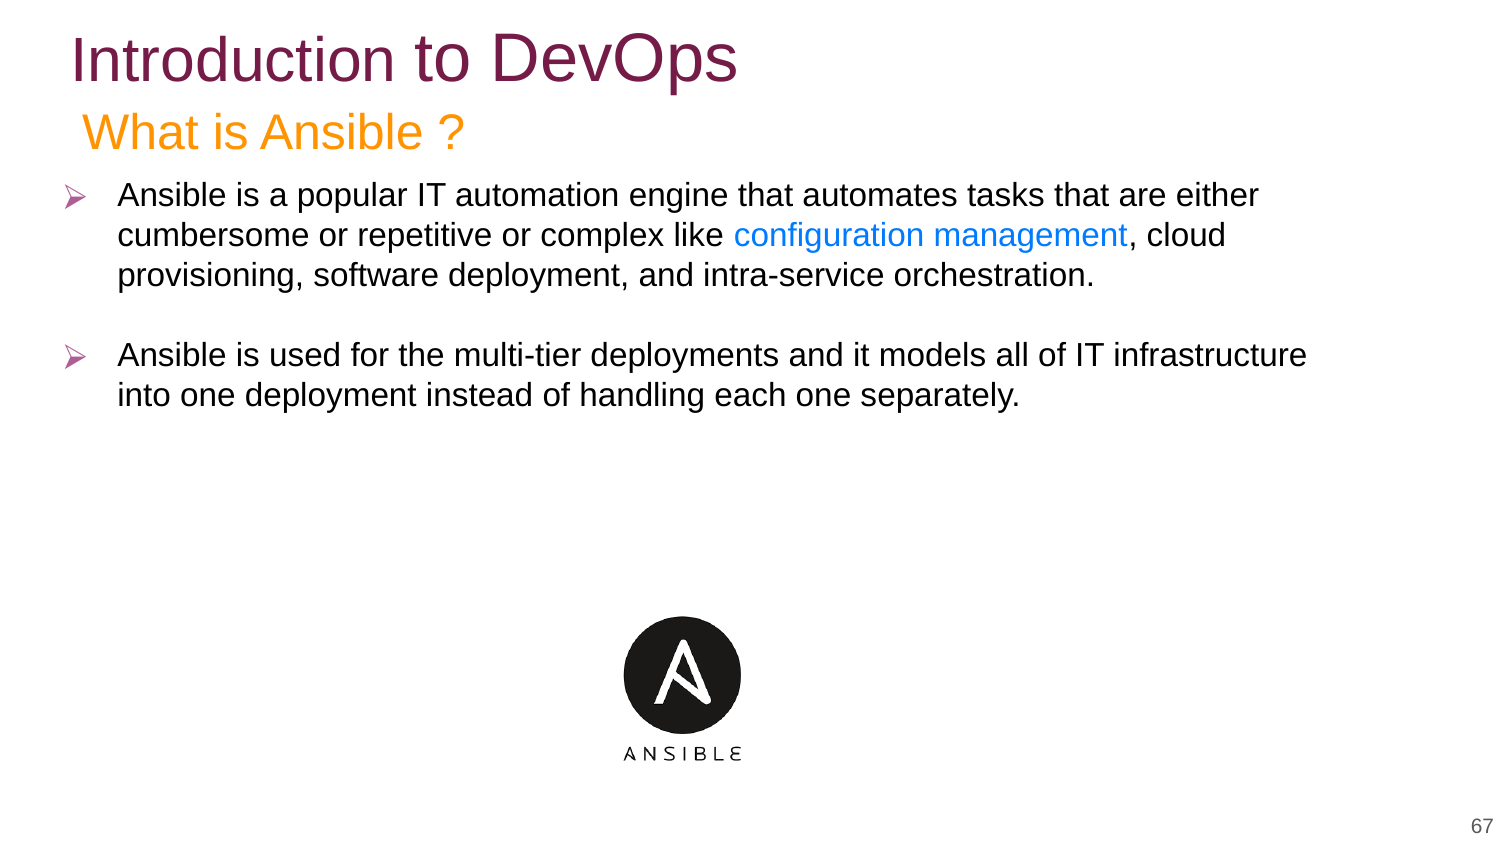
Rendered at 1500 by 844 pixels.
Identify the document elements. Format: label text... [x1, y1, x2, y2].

text_box Ansible is a popular IT automation engine that automates tasks that are either cumbersome or repetitive or complex like configuration management, cloud provisioning, software deployment, and intra-service orchestration. Ansible is used for the multi-tier deployments and it models all of IT infrastructure into one deployment instead of handling each one separately. [27, 166, 1371, 424]
text_box What is Ansible ? [70, 94, 1049, 166]
slide_number ‹#› [1418, 760, 1494, 838]
title Introduction to DevOps [70, 28, 1294, 132]
picture [623, 616, 741, 761]
